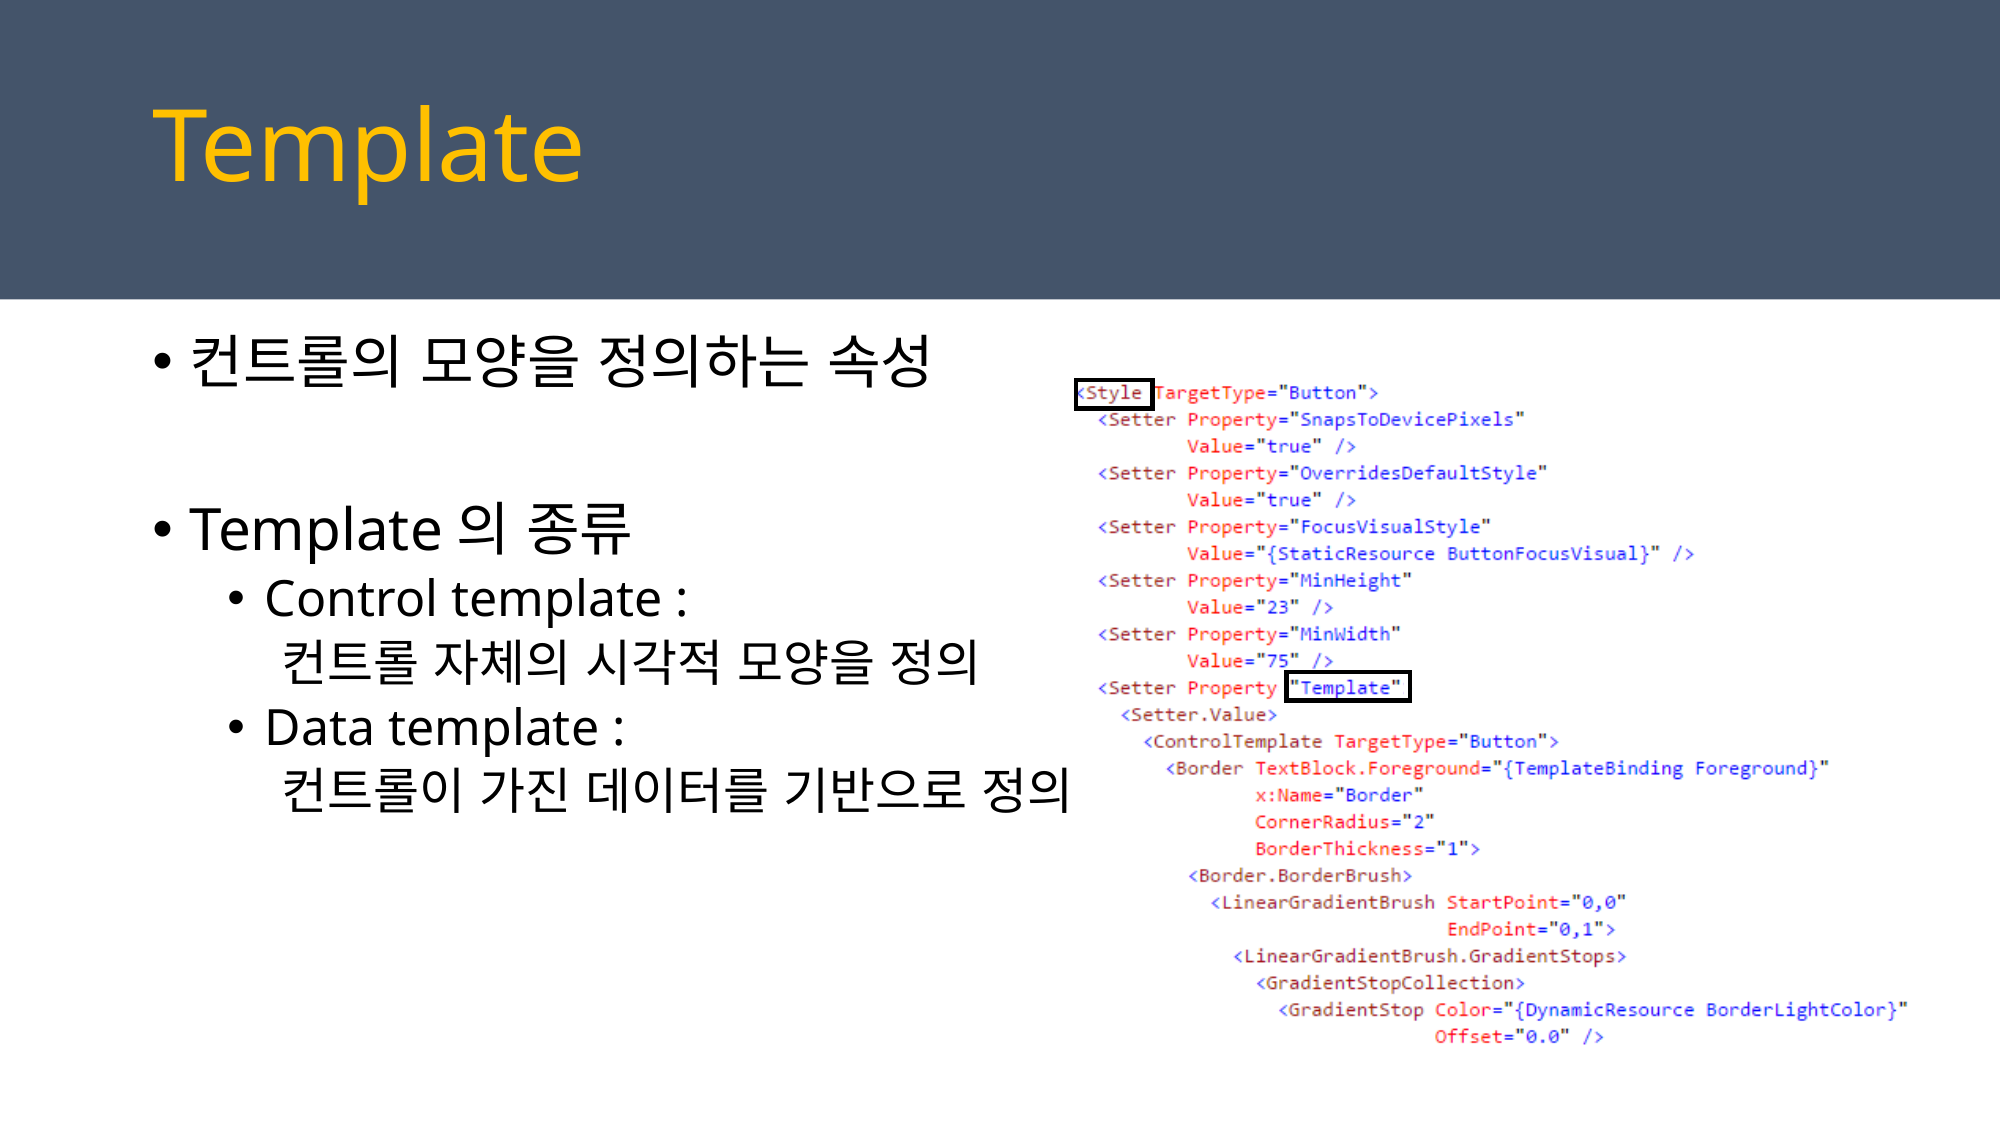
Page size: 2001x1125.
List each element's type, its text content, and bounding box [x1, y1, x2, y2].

title Template [137, 59, 1863, 239]
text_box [1052, 375, 1919, 1048]
list 컨트롤의 모양을 정의하는 속성 Template의 종류 Control template : 컨트롤 자체의 시각적 모양을 정의 Data template : 컨트롤이 가진 데이터를 기반으로 정의 [137, 325, 1863, 1014]
